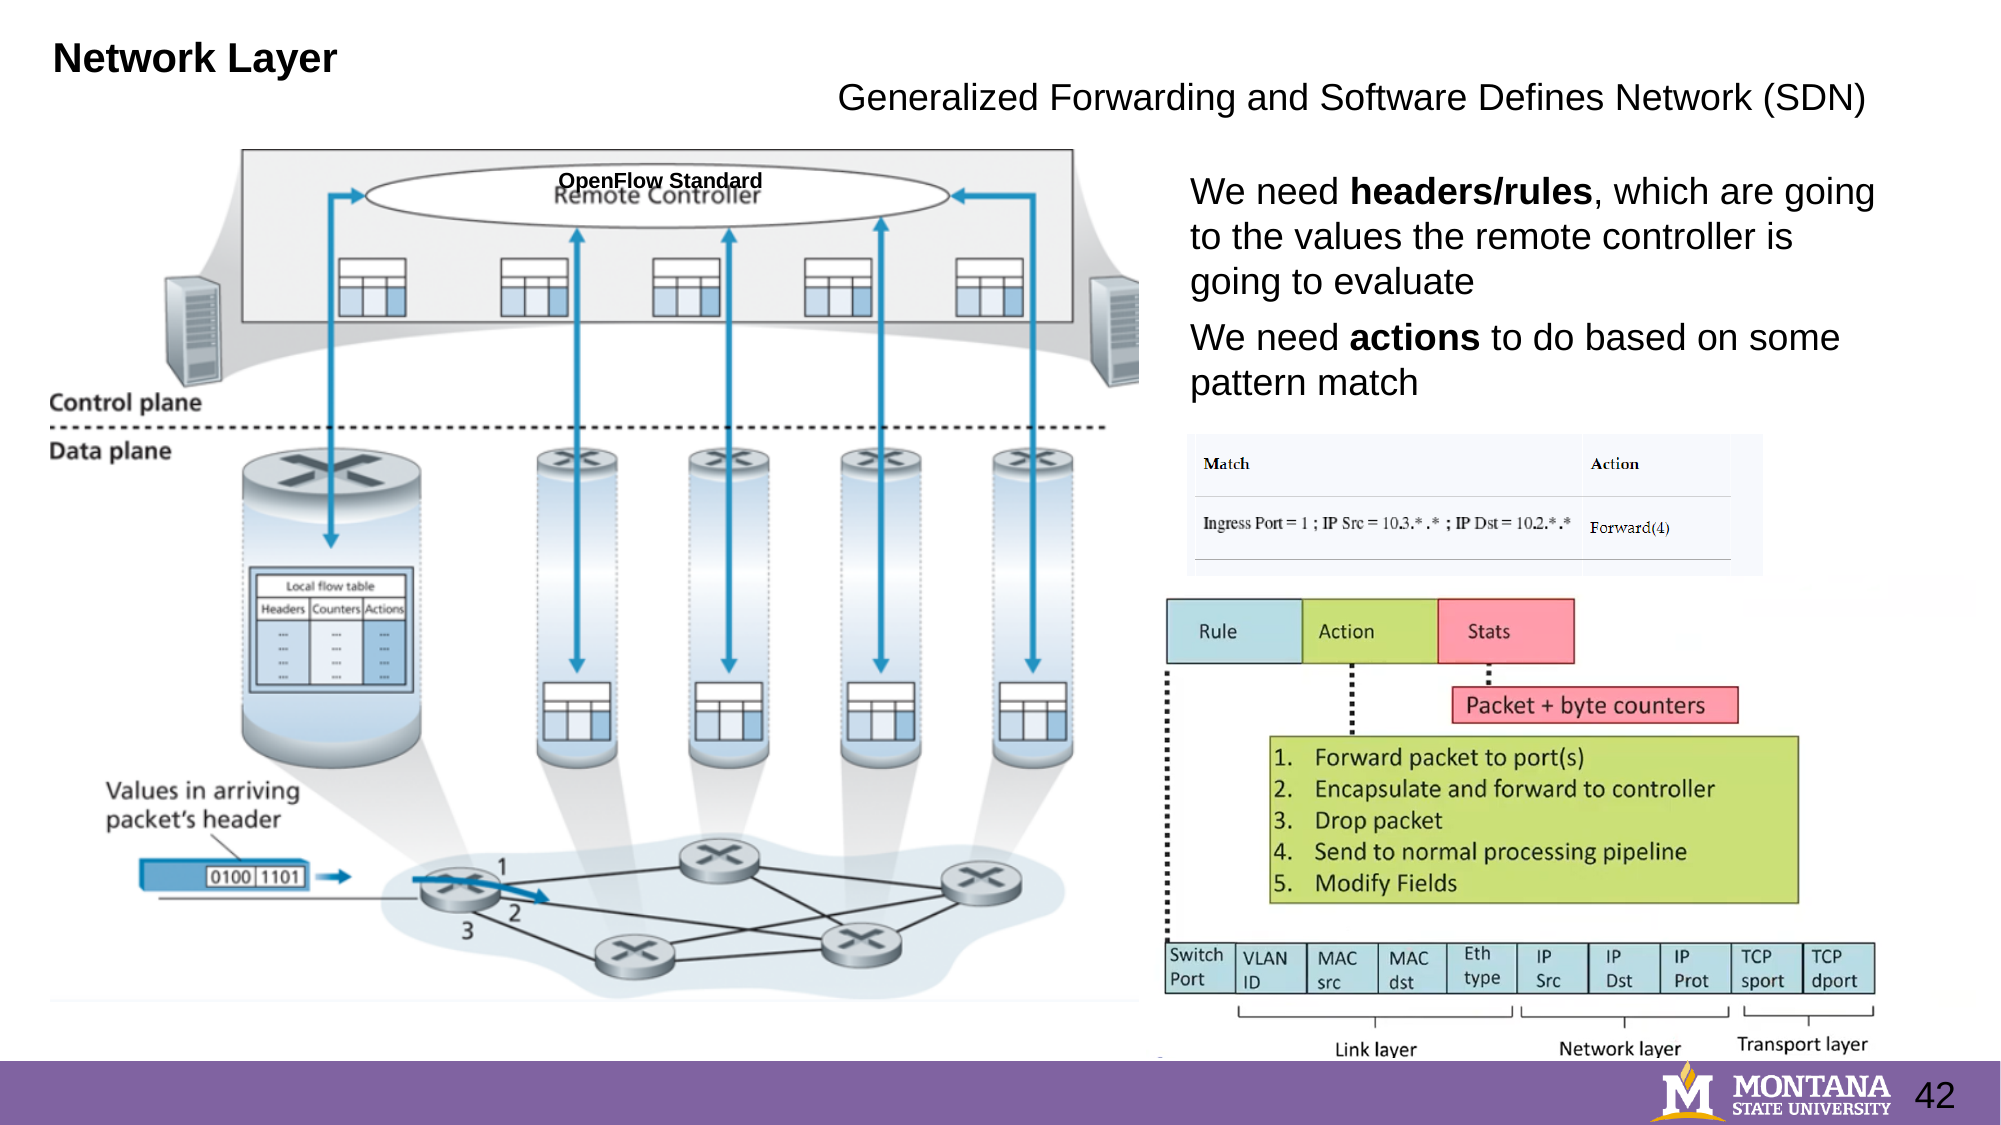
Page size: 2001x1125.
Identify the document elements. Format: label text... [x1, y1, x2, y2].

text_box Generalized Forwarding and Software Defines Network (SDN) [837, 72, 2000, 118]
picture [1650, 1060, 1891, 1122]
picture [1146, 434, 1977, 1059]
title Network Layer [16, 16, 940, 220]
slide_number 42 [1887, 1072, 1994, 1125]
text_box We need actions to do based on some pattern match [1175, 305, 1888, 411]
text_box We need headers/rules, which are going to the values the remote controller is going to evaluate [1175, 159, 1898, 310]
picture [49, 149, 1140, 1002]
